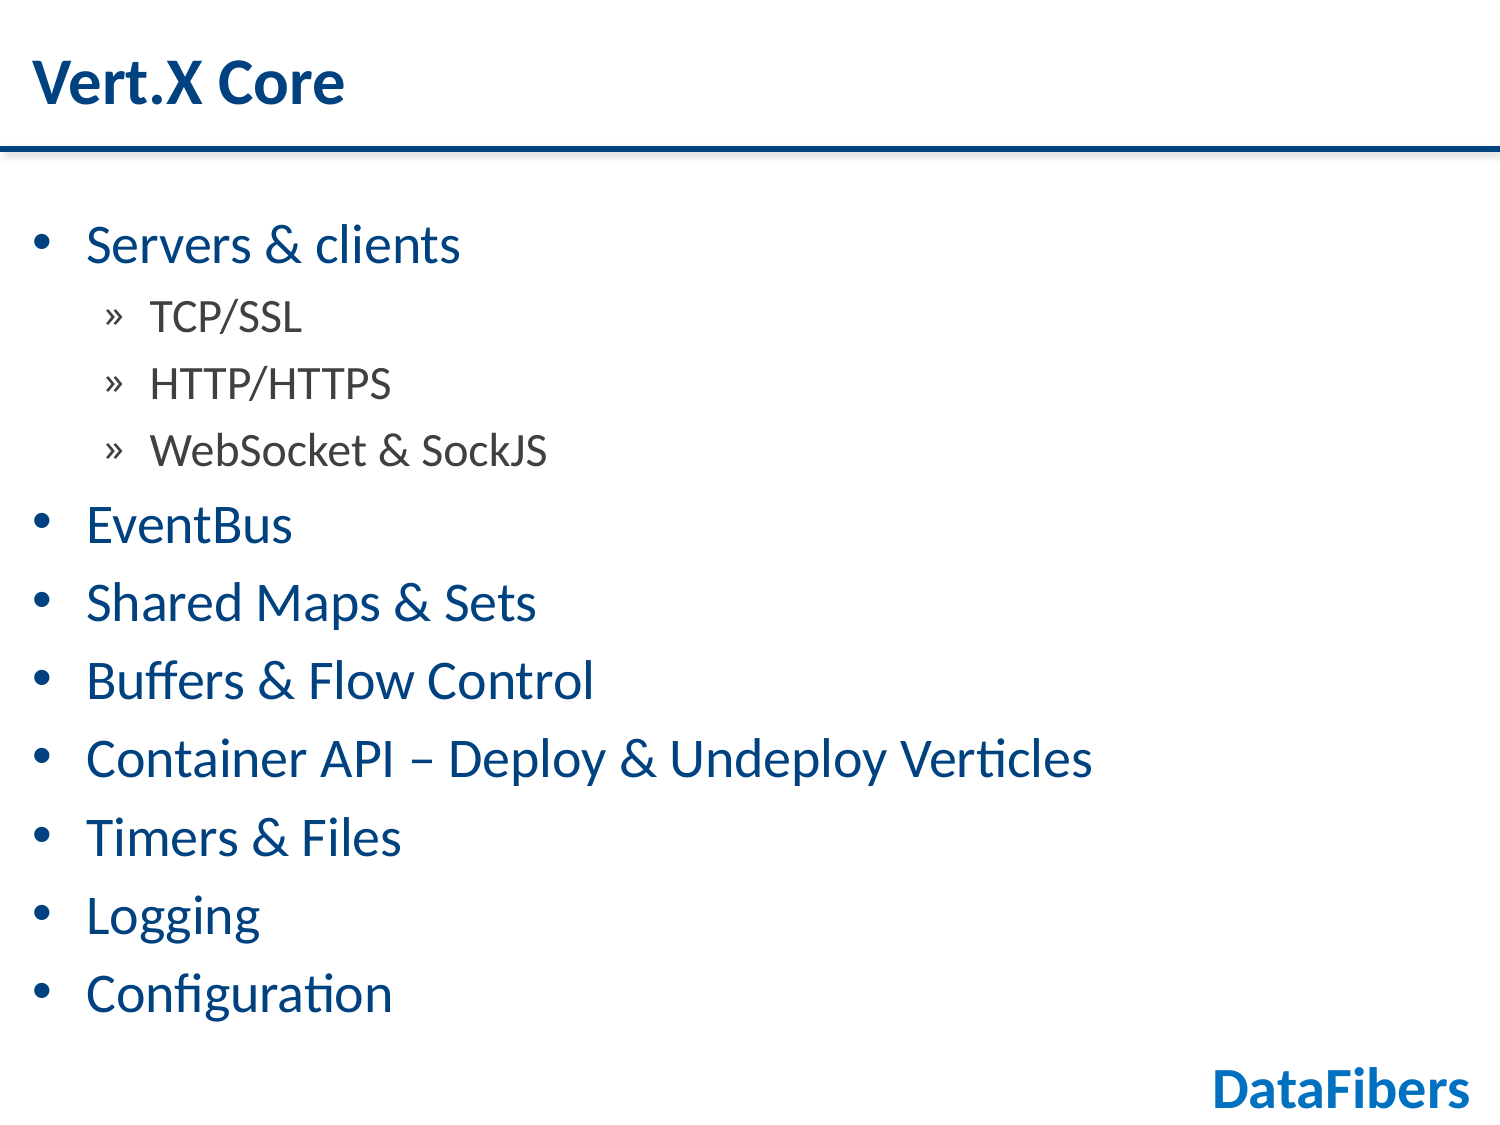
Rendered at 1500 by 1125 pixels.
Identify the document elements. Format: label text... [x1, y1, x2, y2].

list Servers & clients TCP/SSL HTTP/HTTPS WebSocket & SockJS EventBus Shared Maps & Sets Buffers & Flow Control Container API – Deploy & Undeploy Verticles Timers & Files Logging Configuration [32, 207, 1472, 1024]
title Vert.X Core [32, 8, 1472, 148]
